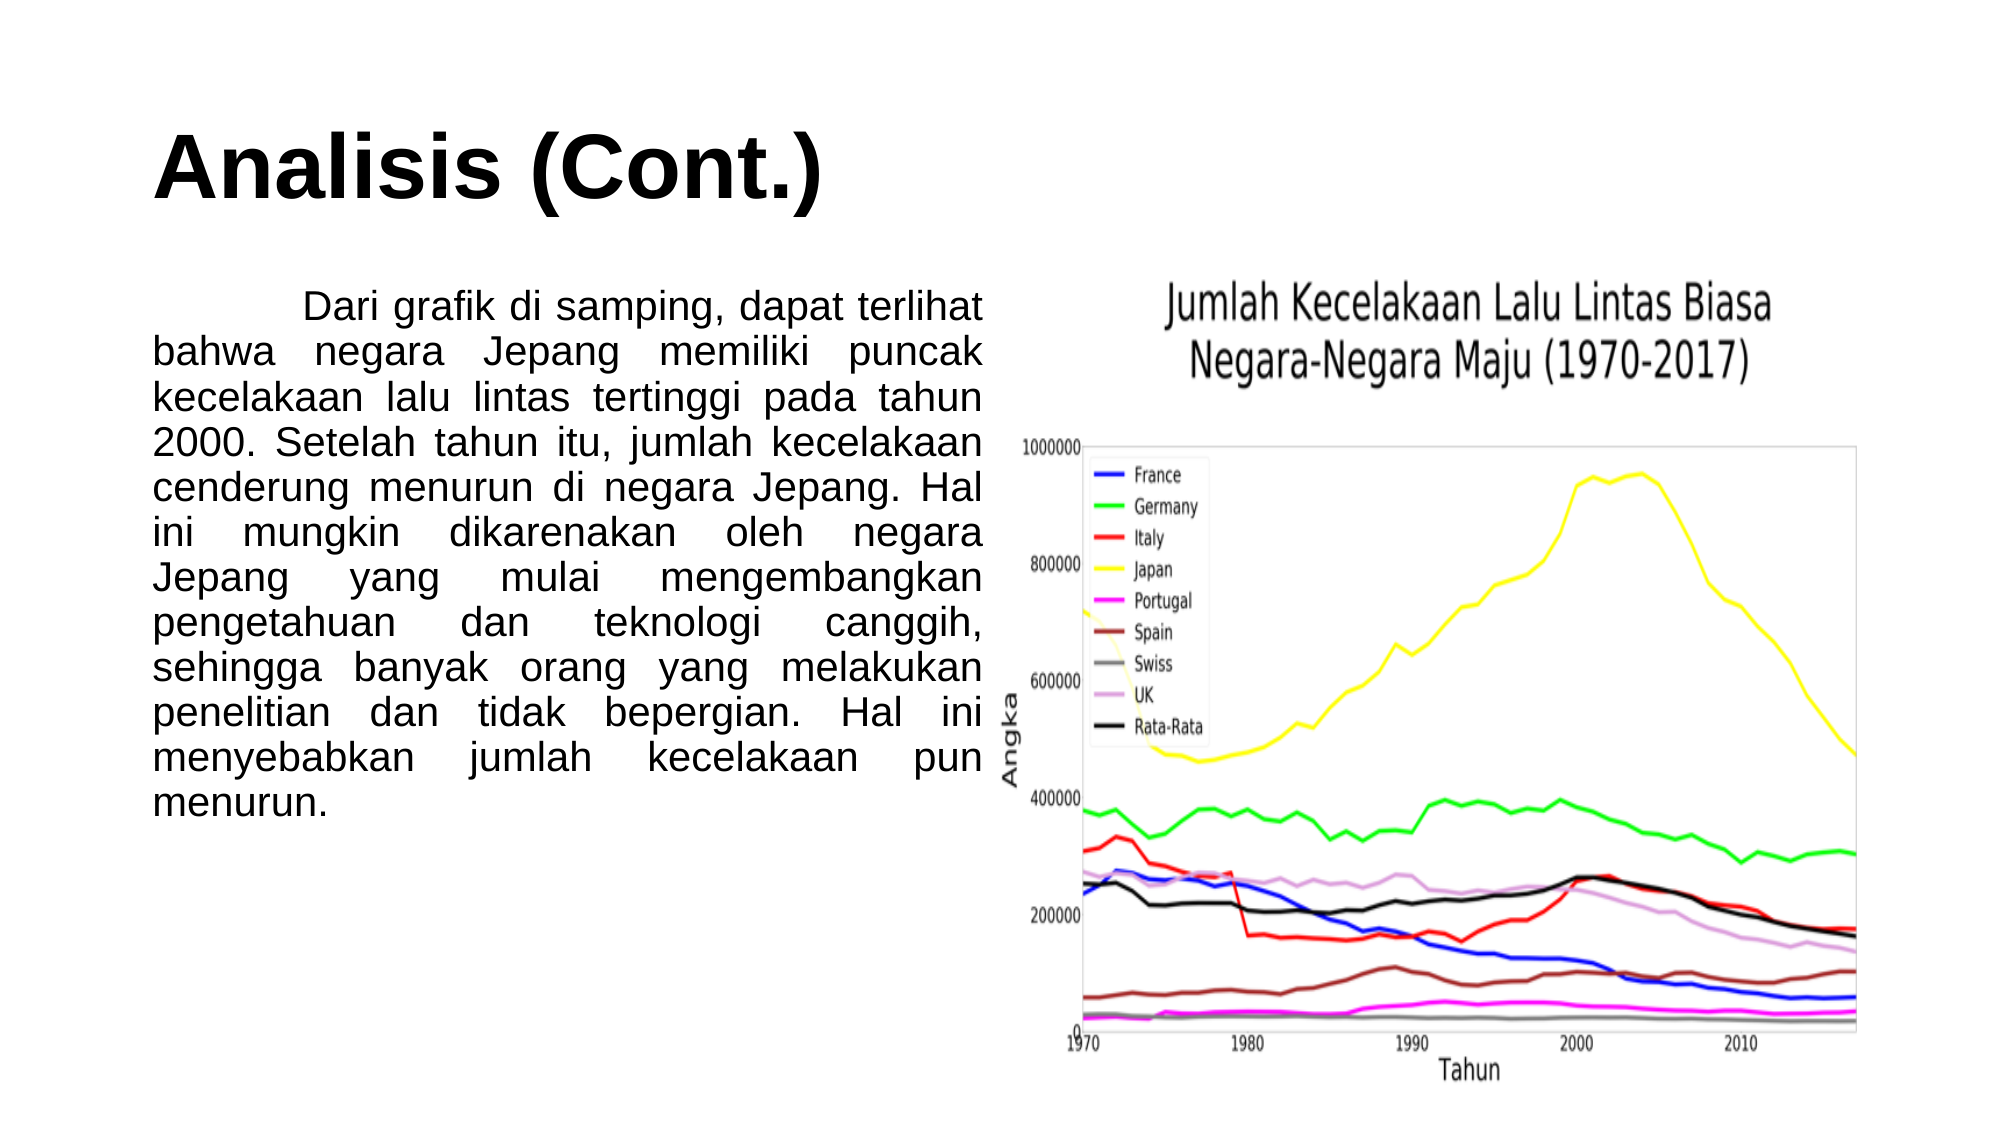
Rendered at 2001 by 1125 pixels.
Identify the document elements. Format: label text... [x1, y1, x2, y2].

list Dari grafik di samping, dapat terlihat bahwa negara Jepang memiliki puncak kecelakaan lalu lintas tertinggi pada tahun 2000. Setelah tahun itu, jumlah kecelakaan cenderung menurun di negara Jepang. Hal ini mungkin dikarenakan oleh negara Jepang yang mulai mengembangkan pengetahuan dan teknologi canggih, sehingga banyak orang yang melakukan penelitian dan tidak bepergian. Hal ini menyebabkan jumlah kecelakaan pun menurun. [137, 277, 998, 1093]
picture [998, 277, 1863, 1093]
title Analisis (Cont.) [137, 59, 1863, 277]
